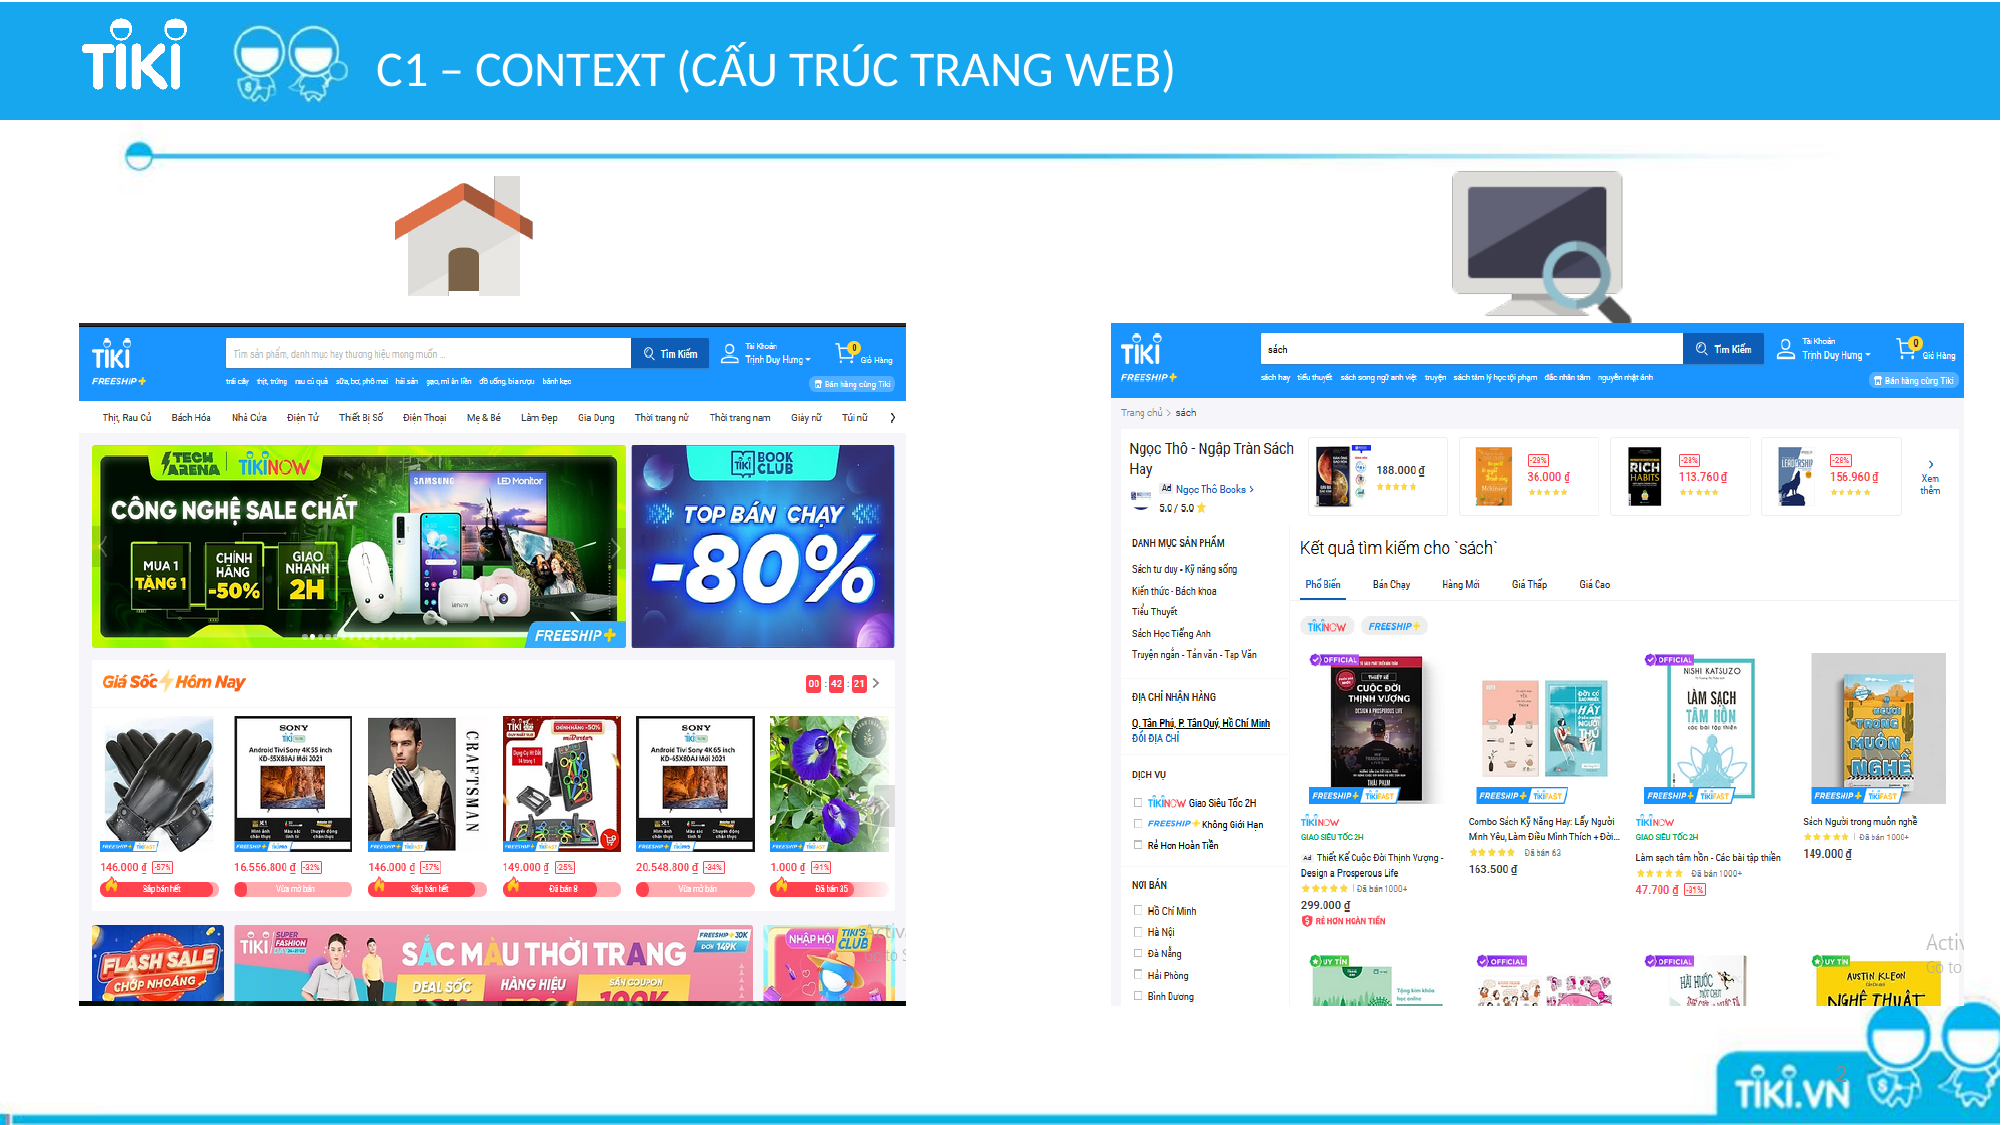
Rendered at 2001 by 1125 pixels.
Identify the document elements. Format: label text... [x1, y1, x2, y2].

title C1 – CONTEXT (CẤU TRÚC TRANG WEB) [374, 120, 1465, 161]
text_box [0, 0, 2000, 120]
picture [1110, 137, 1964, 1006]
slide_number 2 [1412, 1042, 1863, 1103]
picture [79, 160, 906, 1006]
text_box [0, 120, 2000, 1125]
